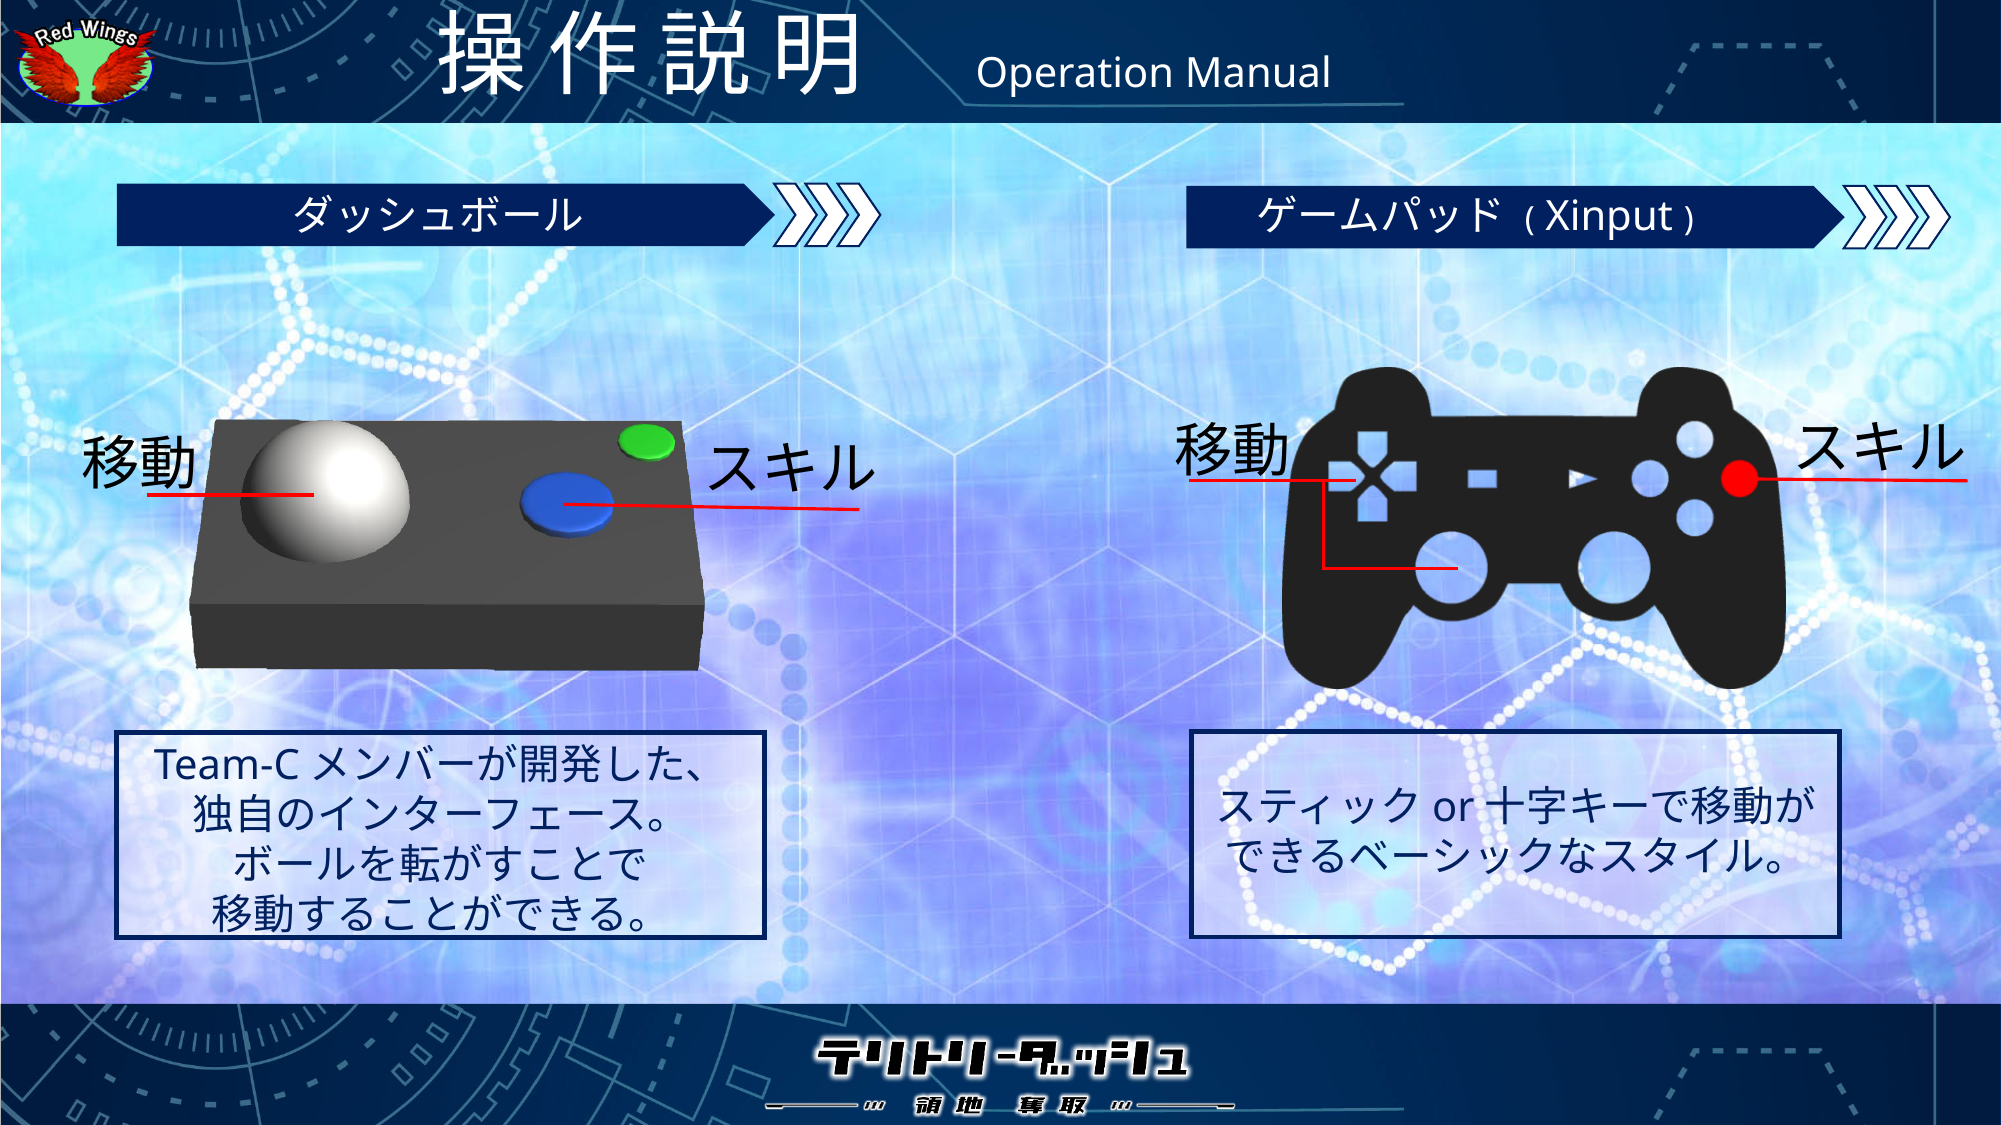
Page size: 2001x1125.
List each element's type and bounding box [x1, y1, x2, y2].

text_box [116, 183, 881, 247]
picture [753, 1029, 1249, 1123]
text_box [1, 0, 2000, 1125]
picture [166, 379, 726, 702]
text_box [563, 504, 860, 510]
text_box [1159, 367, 1992, 690]
picture [4, 0, 168, 121]
text_box [1186, 185, 1950, 249]
